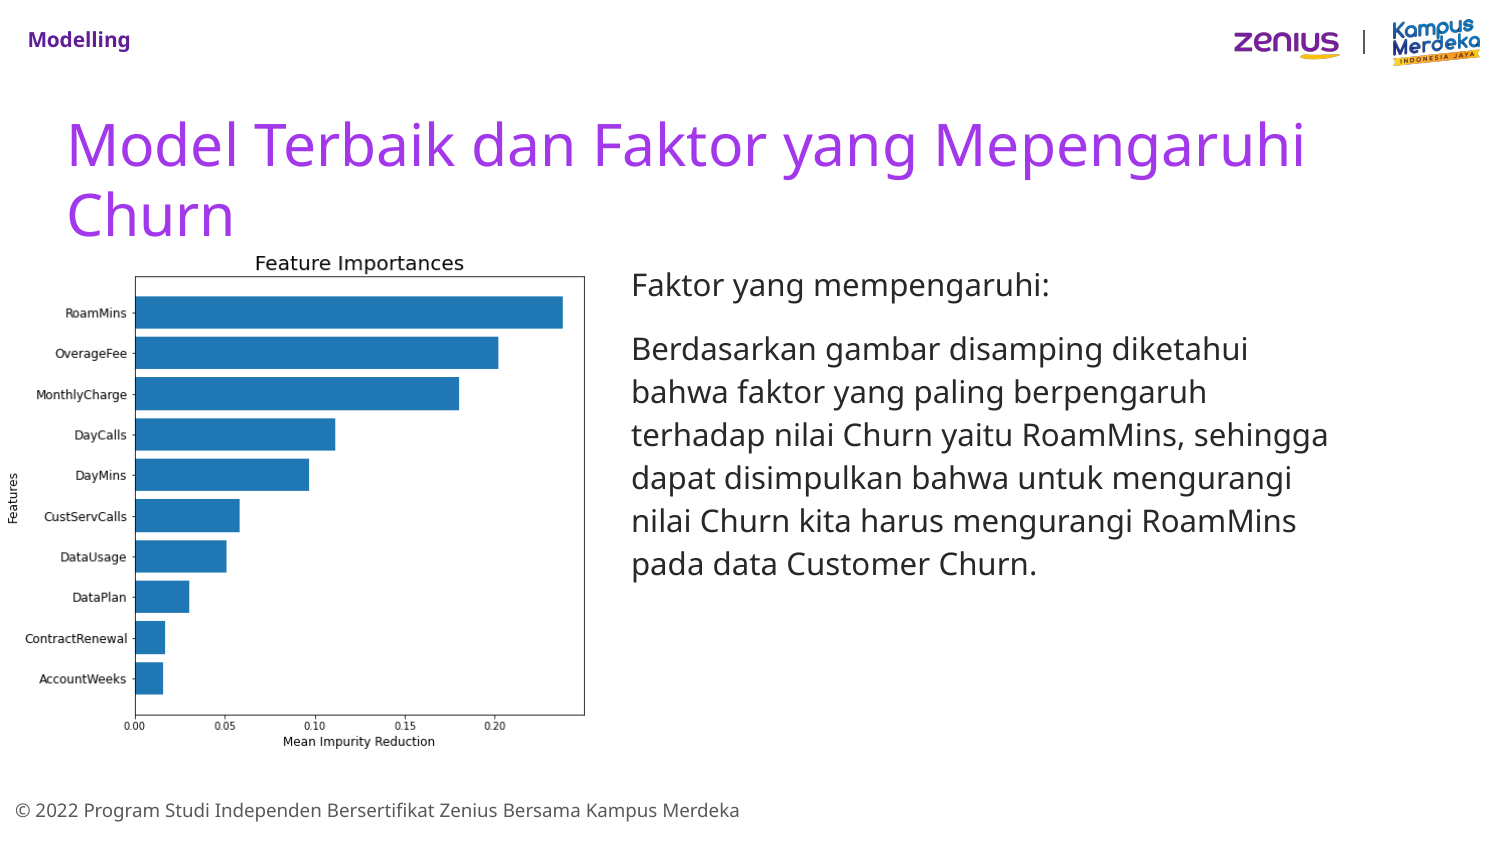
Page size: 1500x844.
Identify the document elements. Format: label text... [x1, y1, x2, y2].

title Model Terbaik dan Faktor yang Mepengaruhi Churn [51, 110, 1443, 245]
list Faktor yang mempengaruhi: Berdasarkan gambar disamping diketahui bahwa faktor yang paling berpengaruh terhadap nilai Churn yaitu RoamMins, sehingga dapat disimpulkan bahwa untuk mengurangi nilai Churn kita harus mengurangi RoamMins pada data Customer Churn. [616, 245, 1353, 725]
picture [0, 248, 592, 757]
text_box Modelling [12, 14, 1011, 65]
text_box © 2022 Program Studi Independen Bersertifikat Zenius Bersama Kampus Merdeka [0, 787, 1468, 833]
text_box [1230, 15, 1480, 69]
